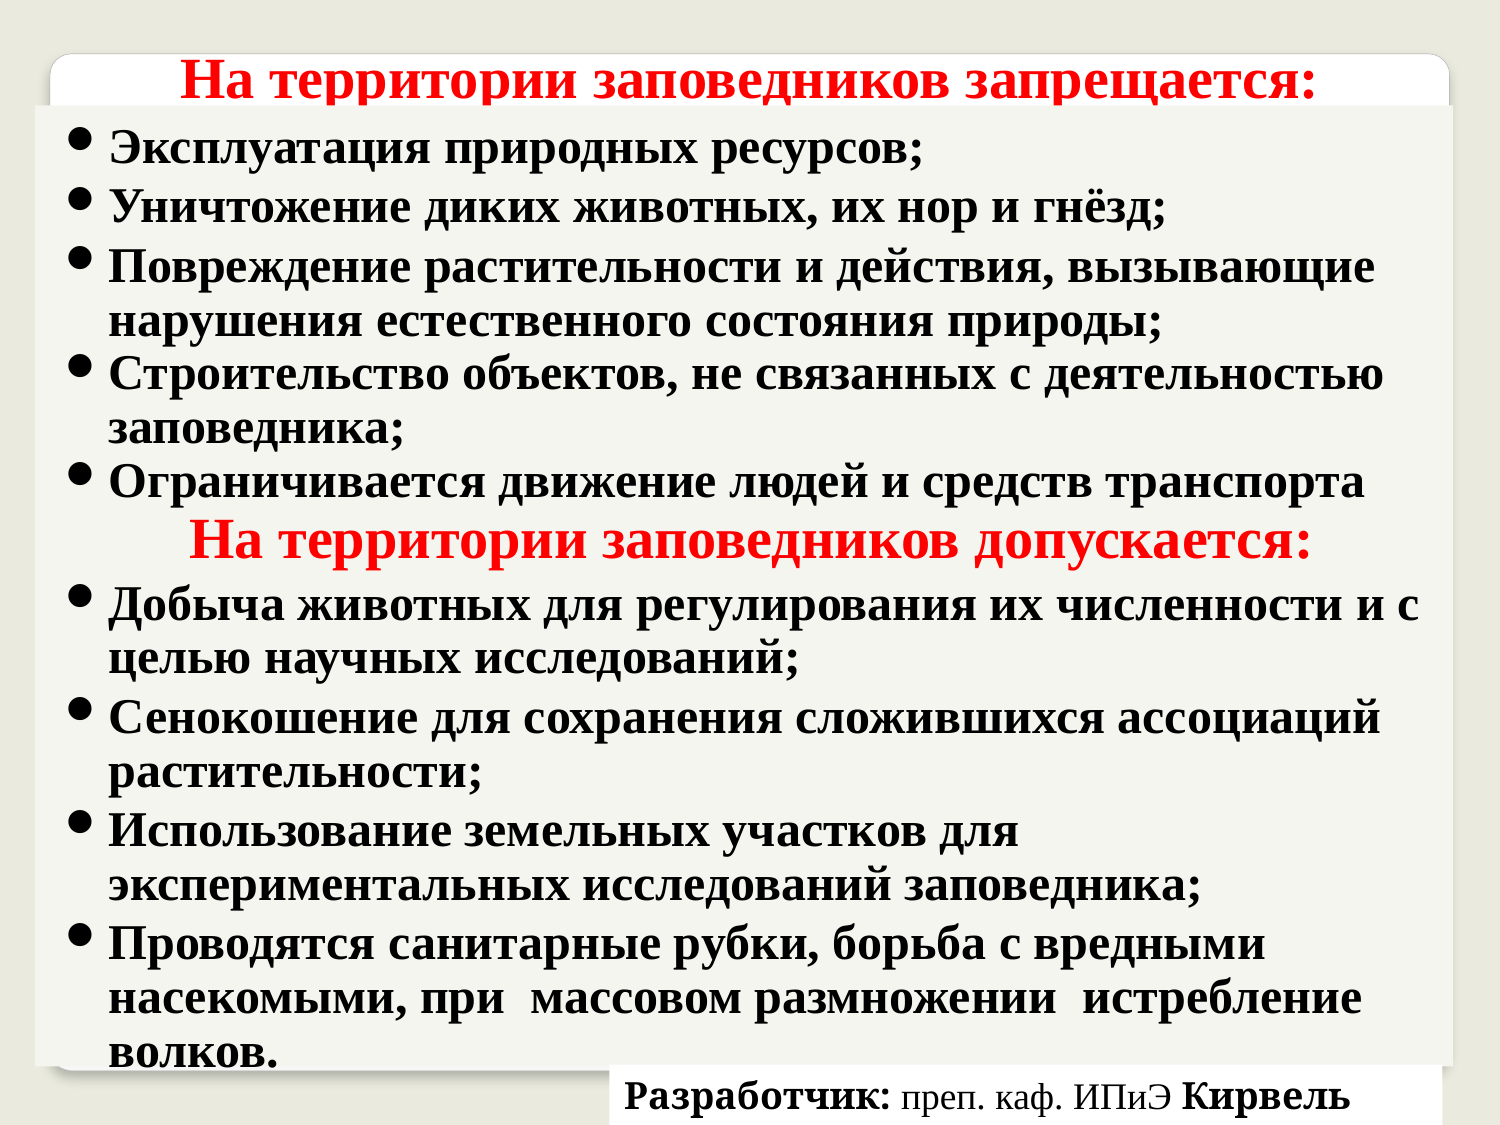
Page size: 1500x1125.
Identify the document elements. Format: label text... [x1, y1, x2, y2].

title На территории заповедников запрещается: [0, 35, 1500, 118]
list Эксплуатация природных ресурсов; Уничтожение диких животных, их нор и гнёзд; Повреждение растительности и действия, вызывающие нарушения естественного состояния природы; Строительство объектов, не связанных с деятельностью заповедника; Ограничивается движение людей и средств транспорта На территории заповедников допускается: Добыча животных для регулирования их численности и с целью научных исследований; Сенокошение для сохранения сложившихся ассоциаций растительности; Использование земельных участков для экспериментальных исследований заповедника; Проводятся санитарные рубки, борьба с вредными насекомыми, при массовом размножении истребление волков. [34, 105, 1454, 1067]
text_box Разработчик: преп. каф. ИПиЭ Кирвель П.И. [609, 1064, 1443, 1125]
